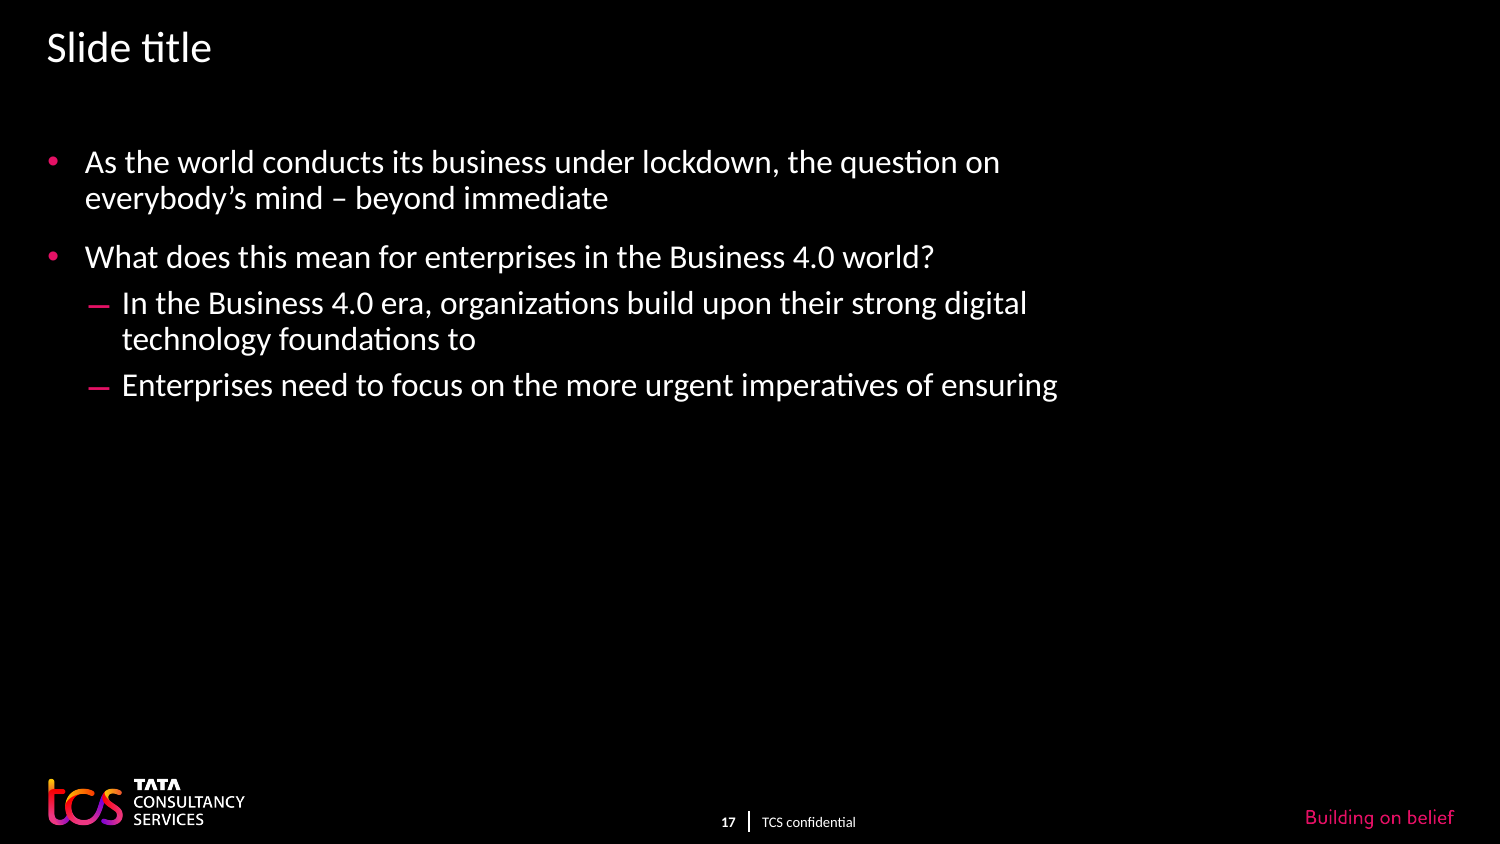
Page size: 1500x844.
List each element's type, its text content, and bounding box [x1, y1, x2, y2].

title Slide title [31, 17, 1326, 109]
list As the world conducts its business under lockdown, the question on everybody’s mind – beyond immediate What does this mean for enterprises in the Business 4.0 world? In the Business 4.0 era, organizations build upon their strong digital technology foundations to Enterprises need to focus on the more urgent imperatives of ensuring [46, 137, 1099, 673]
picture [48, 776, 247, 830]
picture [1306, 809, 1455, 829]
footer TCS confidential [751, 810, 1060, 832]
